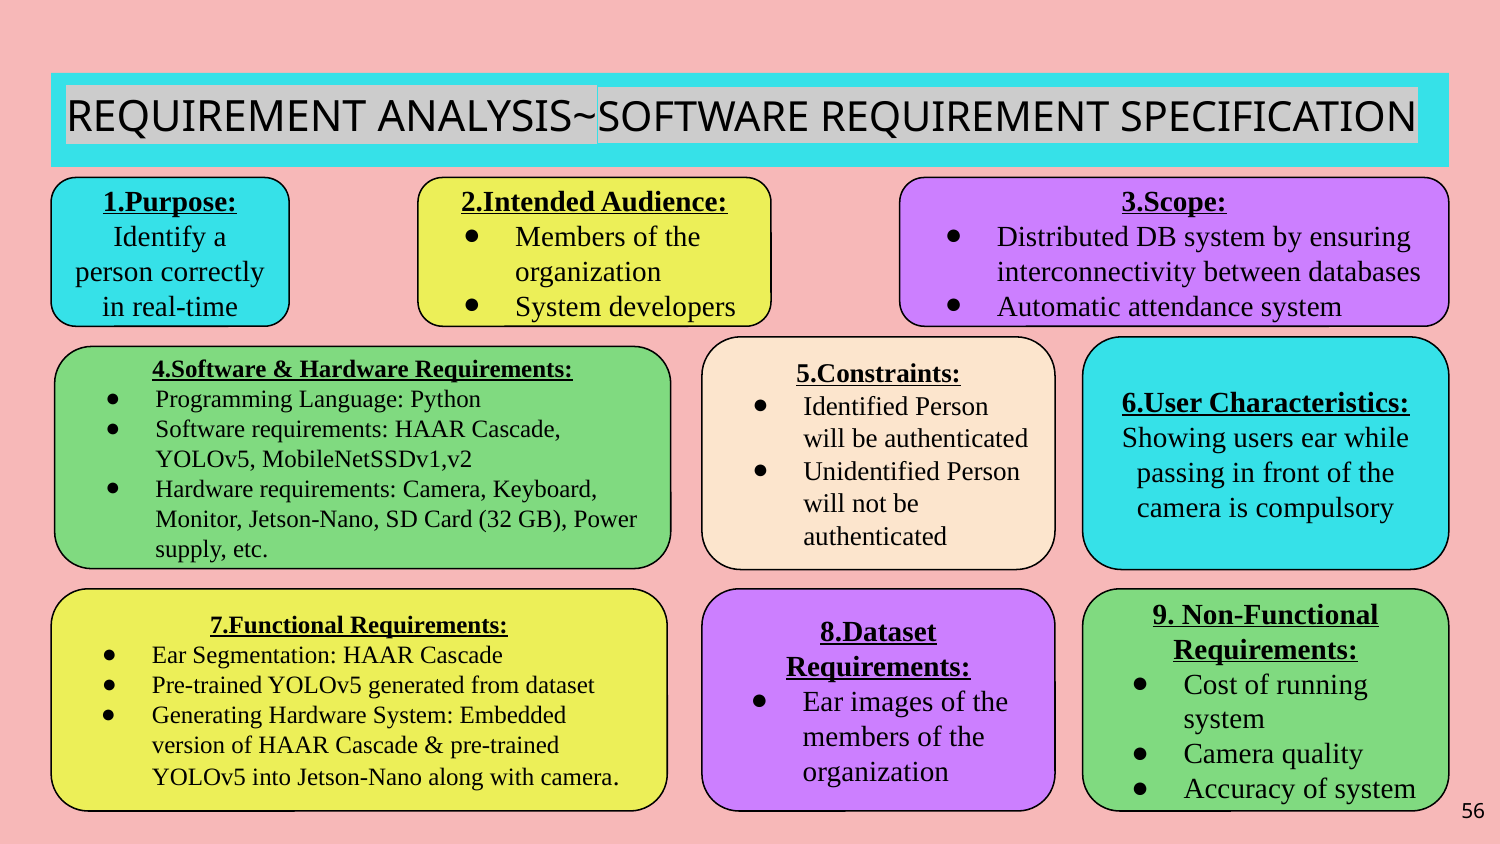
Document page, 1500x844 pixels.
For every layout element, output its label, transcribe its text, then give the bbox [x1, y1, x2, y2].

title REQUIREMENT ANALYSIS~SOFTWARE REQUIREMENT SPECIFICATION [51, 72, 1449, 166]
text_box 6.User Characteristics: Showing users ear while passing in front of the camera is compulsory [1082, 336, 1449, 570]
text_box 8.Dataset Requirements: Ear images of the members of the organization [701, 588, 1056, 812]
text_box 4.Software & Hardware Requirements: Programming Language: Python Software requirements: HAAR Cascade, YOLOv5, MobileNetSSDv1,v2 Hardware requirements: Camera, Keyboard, Monitor, Jetson-Nano, SD Card (32 GB), Power supply, etc. [54, 346, 671, 569]
list [51, 166, 1449, 834]
text_box 3.Scope: Distributed DB system by ensuring interconnectivity between databases Automatic attendance system [899, 177, 1449, 327]
text_box 1.Purpose: Identify a person correctly in real-time [51, 177, 290, 327]
text_box 5.Constraints: Identified Person will be authenticated Unidentified Person will not be authenticated [701, 336, 1056, 570]
text_box 7.Functional Requirements: Ear Segmentation: HAAR Cascade Pre-trained YOLOv5 generated from dataset Generating Hardware System: Embedded version of HAAR Cascade & pre-trained YOLOv5 into Jetson-Nano along with camera. [51, 588, 668, 812]
text_box 9. Non-Functional Requirements: Cost of running system Camera quality Accuracy of system [1082, 588, 1449, 812]
slide_number ‹#› [1410, 779, 1500, 844]
text_box 2.Intended Audience: Members of the organization System developers [417, 177, 772, 327]
